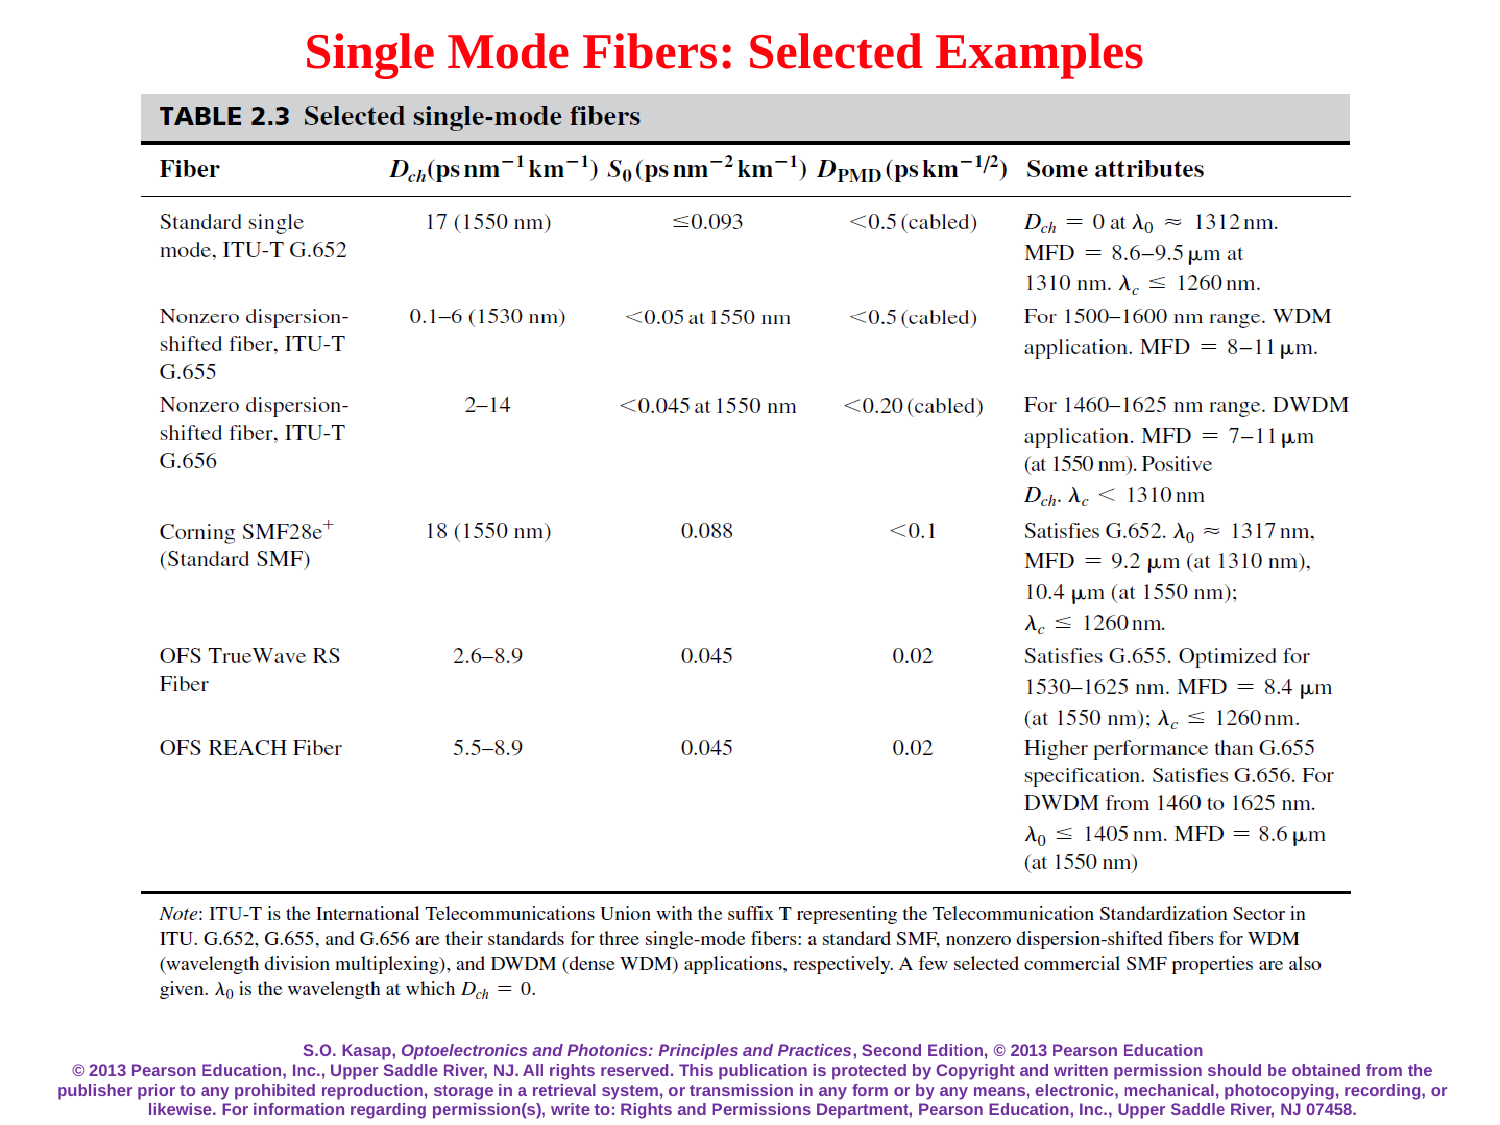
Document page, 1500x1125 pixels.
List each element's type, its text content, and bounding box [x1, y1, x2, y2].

text_box Single Mode Fibers: Selected Examples [80, 11, 1369, 87]
picture [131, 87, 1369, 1000]
